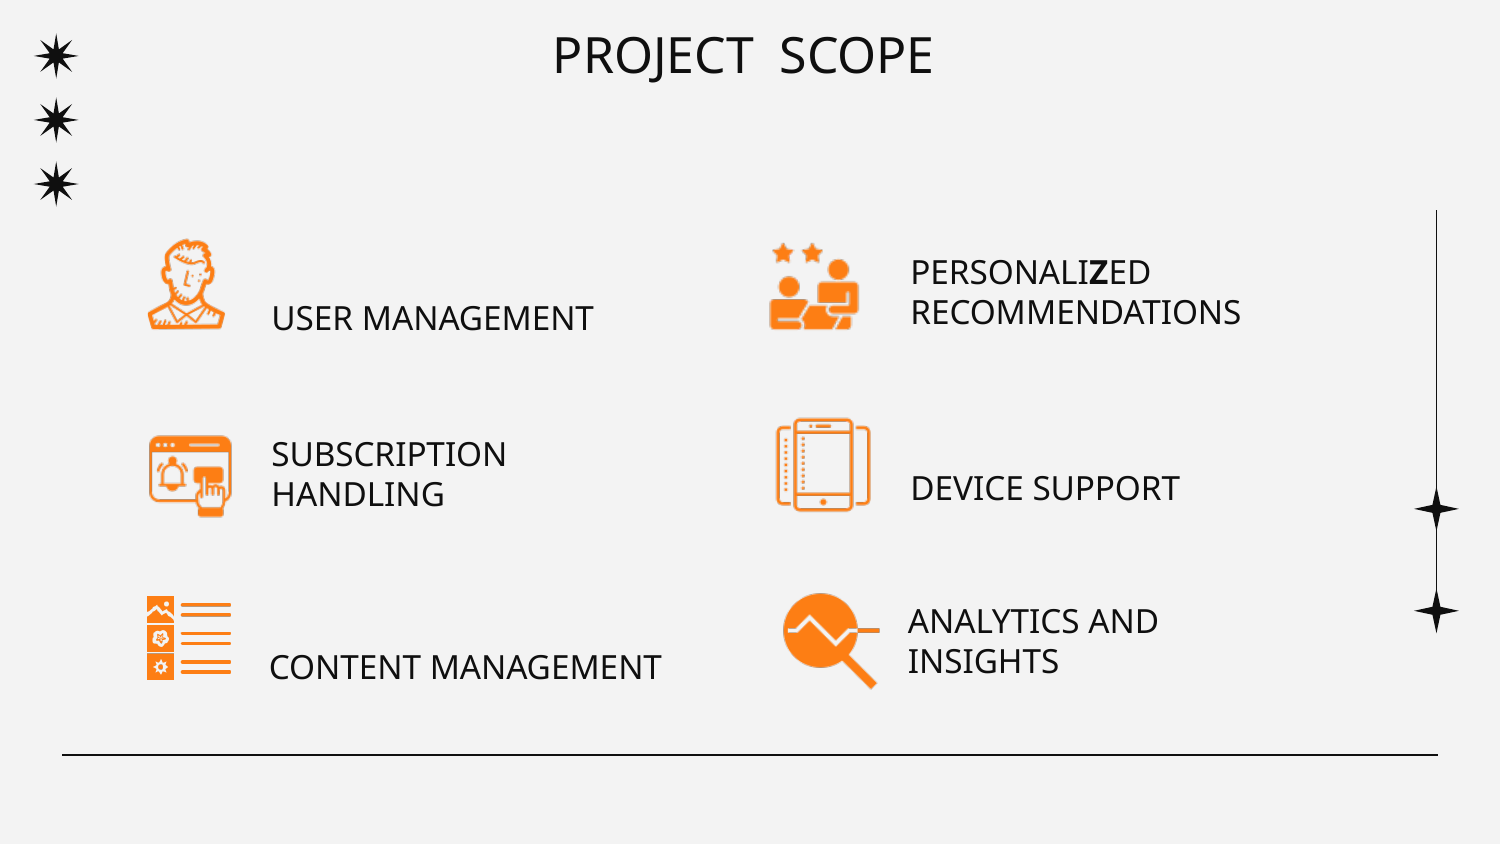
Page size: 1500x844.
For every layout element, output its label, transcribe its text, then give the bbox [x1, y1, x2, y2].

picture [777, 587, 886, 696]
title PROJECT SCOPE [112, 8, 1376, 103]
text_box CONTENT MANAGEMENT [253, 602, 688, 702]
picture [147, 433, 234, 521]
text_box USER MANAGEMENT [256, 256, 669, 353]
picture [773, 414, 886, 522]
text_box SUBSCRIPTION HANDLING [256, 442, 661, 528]
text_box ANALYTICS AND INSIGHTS [892, 596, 1327, 696]
text_box PERSONALIZED RECOMMENDATIONS [895, 250, 1406, 347]
picture [147, 232, 234, 340]
picture [147, 596, 232, 680]
picture [761, 232, 869, 336]
text_box DEVICE SUPPORT [895, 436, 1300, 522]
